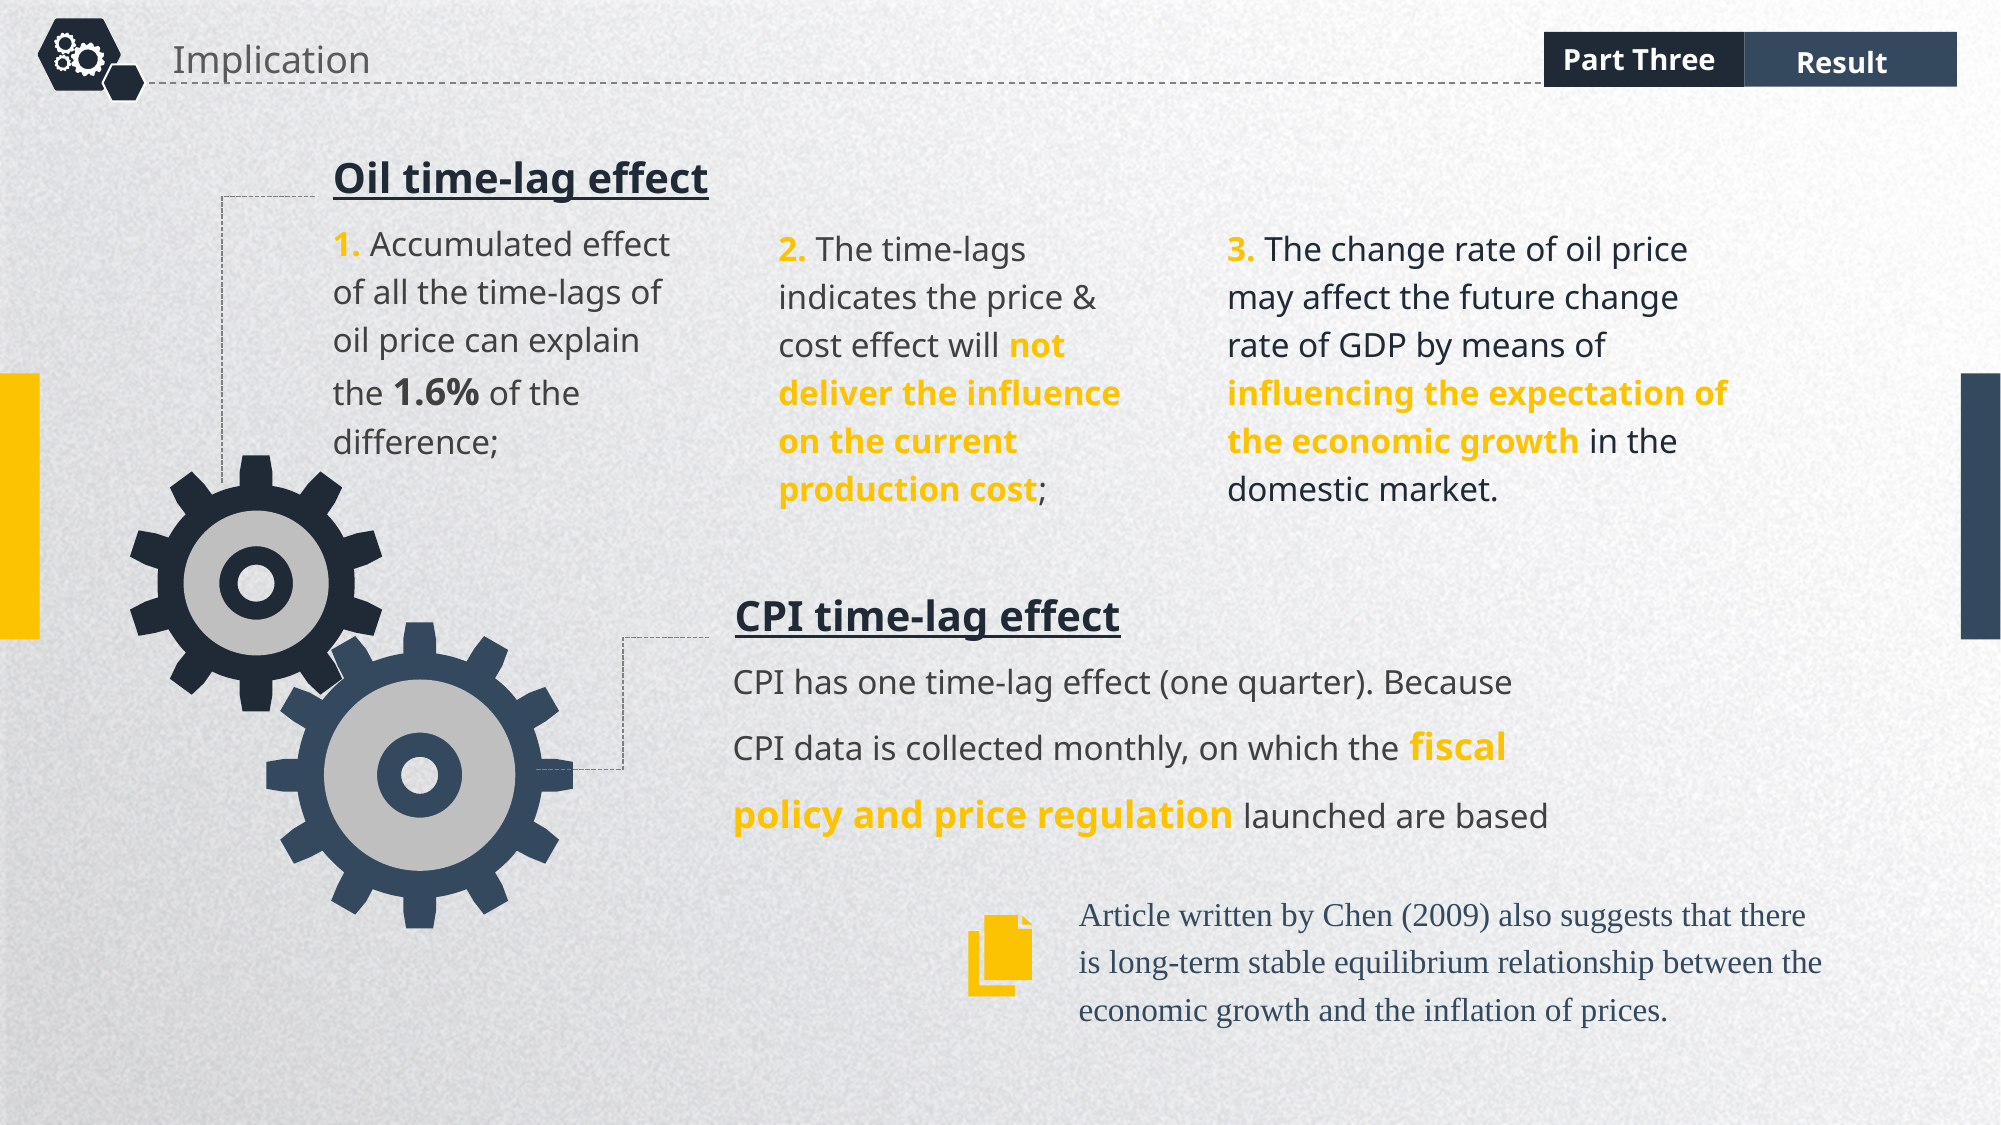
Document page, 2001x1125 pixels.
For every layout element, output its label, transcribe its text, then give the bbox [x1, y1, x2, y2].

text_box [1959, 371, 2001, 641]
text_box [704, 582, 1588, 841]
text_box [37, 18, 121, 76]
picture [0, 0, 2001, 1125]
text_box [0, 371, 42, 641]
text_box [54, 32, 106, 77]
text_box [1541, 31, 1958, 88]
text_box 3. The change rate of oil price may affect the future change rate of GDP by means of influencing the expectation of the economic growth in the domestic market. [1212, 213, 1745, 516]
text_box [51, 83, 103, 91]
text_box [129, 455, 383, 712]
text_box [124, 293, 412, 387]
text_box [266, 621, 574, 929]
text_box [535, 637, 710, 770]
text_box Implication [161, 30, 469, 82]
text_box Article written by Chen (2009) also suggests that there is long-term stable equilibrium relationship between the economic growth and the inflation of prices. [1063, 877, 1841, 1036]
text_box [312, 144, 729, 469]
text_box [101, 62, 148, 104]
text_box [967, 914, 1033, 997]
text_box 2. The time-lags indicates the price & cost effect will not deliver the influence on the current production cost; [763, 213, 1142, 516]
